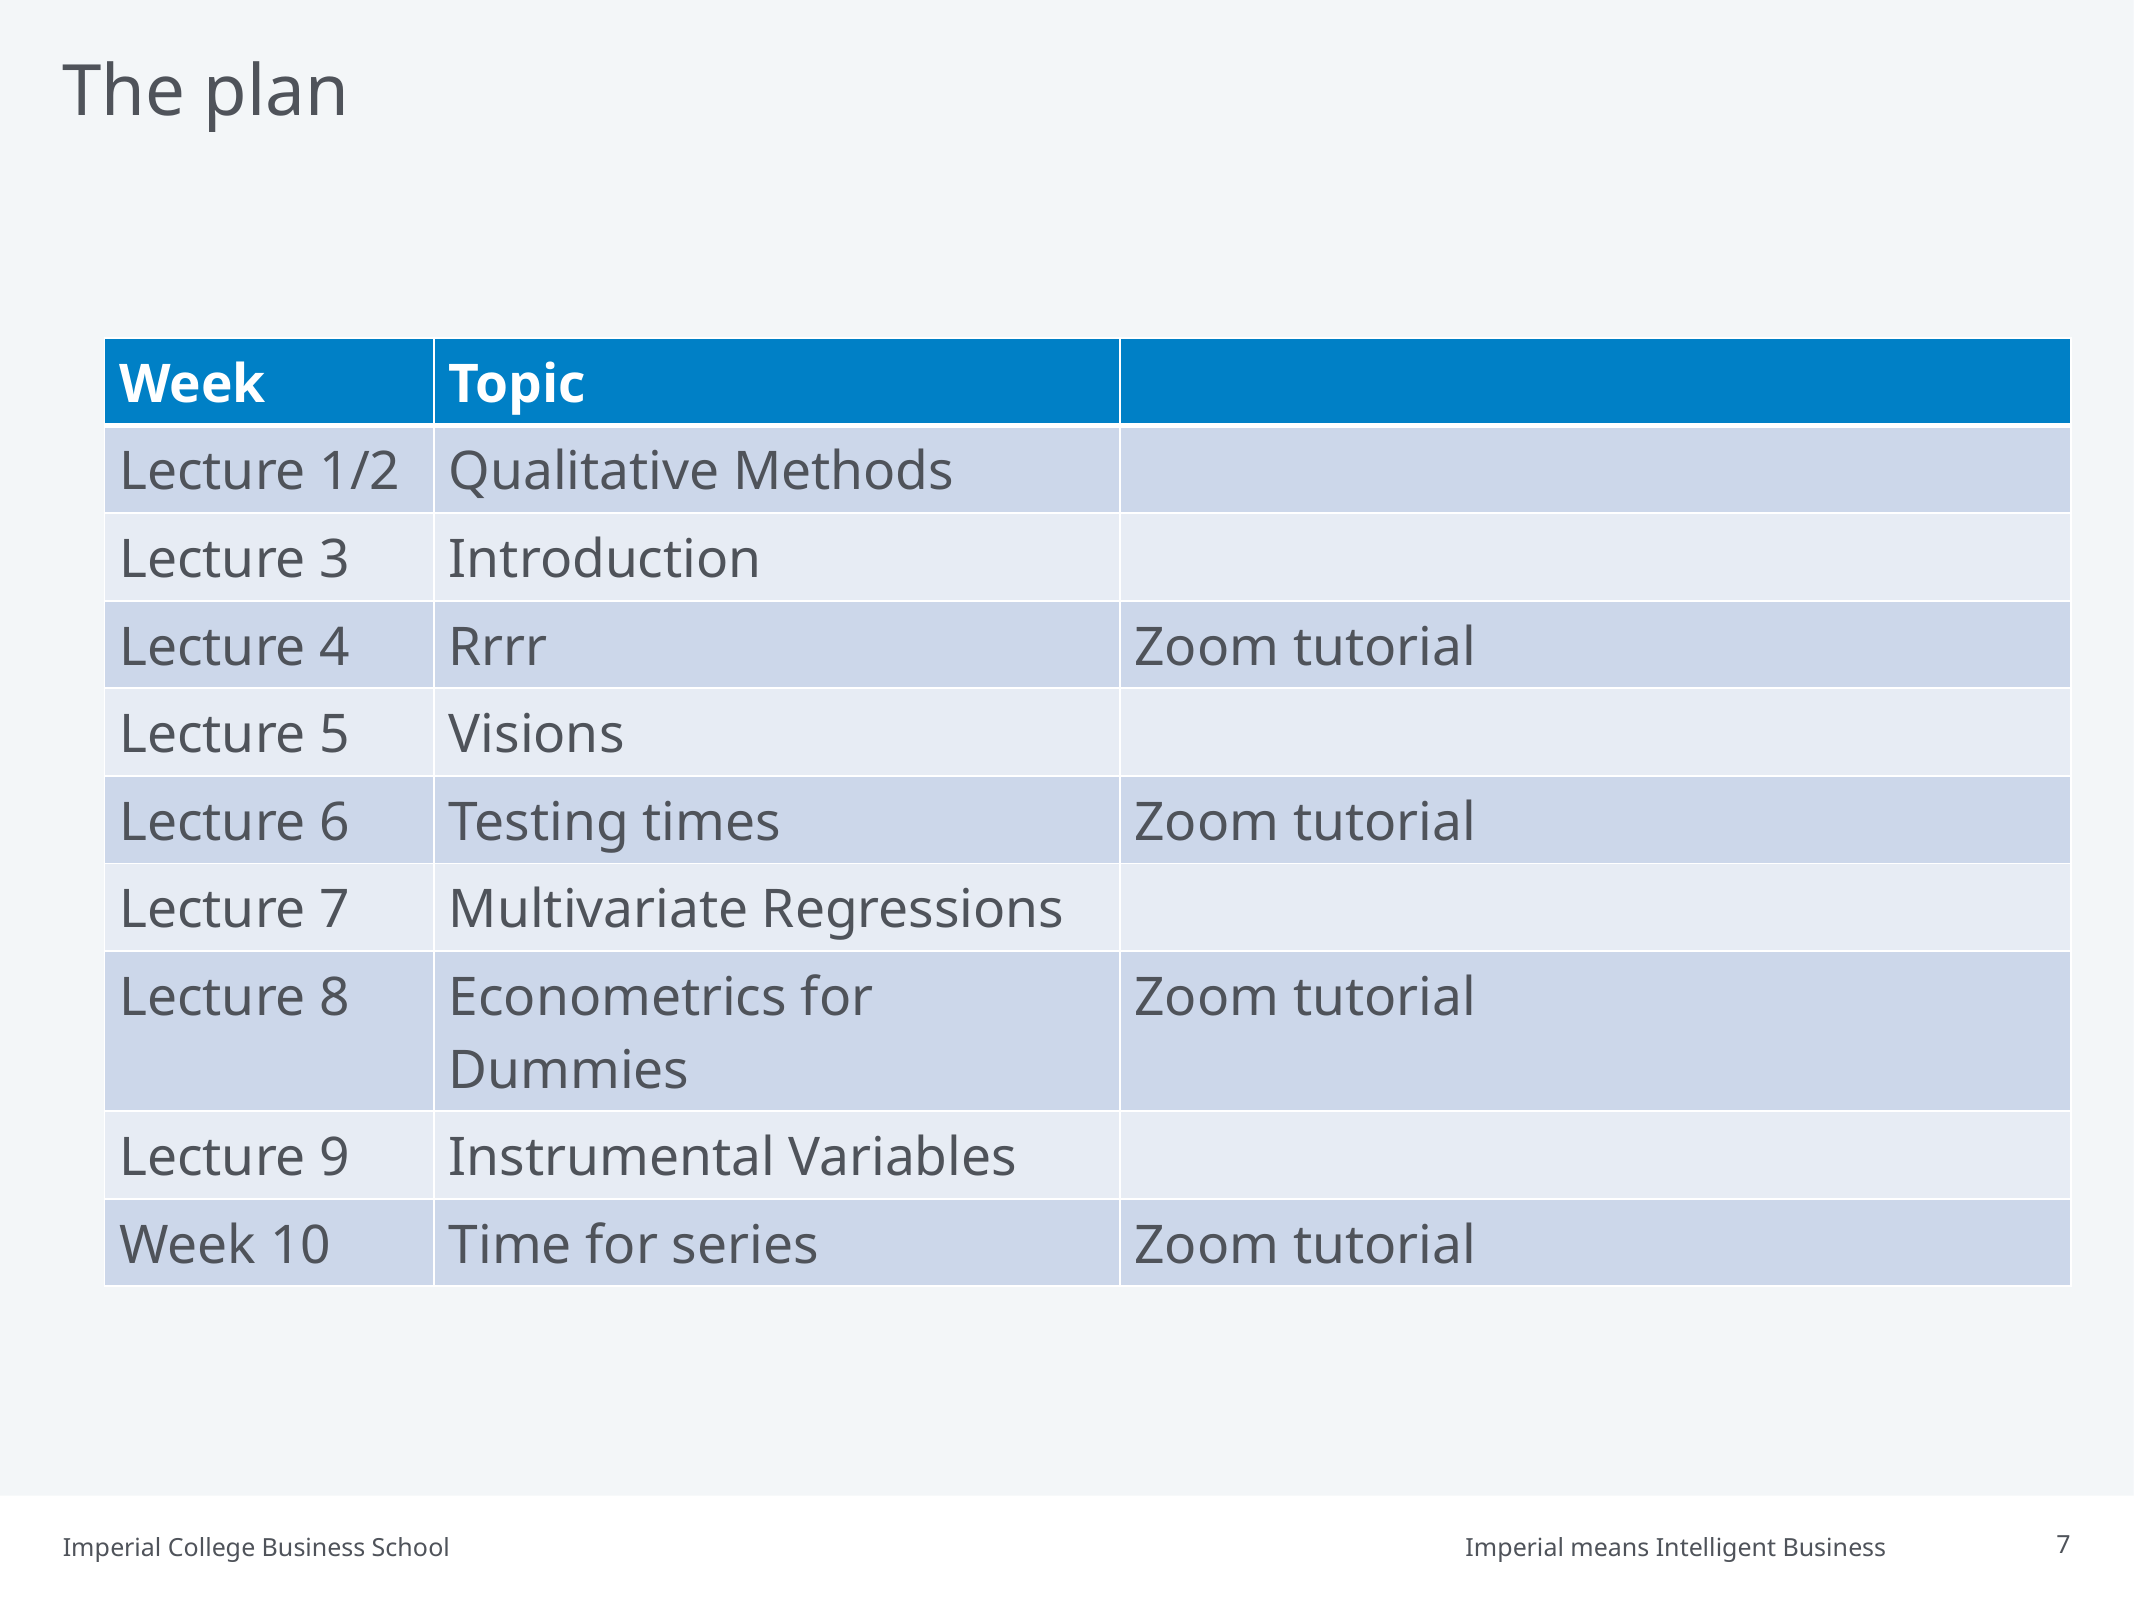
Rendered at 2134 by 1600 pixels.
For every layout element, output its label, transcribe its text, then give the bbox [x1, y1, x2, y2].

table_cell Lecture 8 [105, 952, 433, 1110]
table_cell [1121, 1112, 2070, 1198]
table_cell Lecture 6 [105, 777, 433, 863]
table_cell Lecture 1/2 [105, 428, 433, 512]
table_cell Time for series [435, 1200, 1119, 1285]
table_cell [1121, 864, 2070, 950]
table_cell Zoom tutorial [1121, 952, 2070, 1110]
table_cell Lecture 9 [105, 1112, 433, 1198]
table_cell Lecture 5 [105, 689, 433, 775]
table_cell Visions [435, 689, 1119, 775]
table_cell Qualitative Methods [435, 428, 1119, 512]
table_header Topic [435, 339, 1119, 423]
table_cell Lecture 4 [105, 602, 433, 687]
table_cell Multivariate Regressions [435, 864, 1119, 950]
table_cell Lecture 7 [105, 864, 433, 950]
table_header [1121, 339, 2070, 423]
table_cell Zoom tutorial [1121, 777, 2070, 863]
title The plan [62, 50, 2071, 195]
table_cell Lecture 3 [105, 514, 433, 600]
table_cell [1121, 428, 2070, 512]
table_cell Instrumental Variables [435, 1112, 1119, 1198]
table_cell Rrrr [435, 602, 1119, 687]
table_cell [1121, 514, 2070, 600]
table_cell Week 10 [105, 1200, 433, 1285]
table_header Week [105, 339, 433, 423]
table_cell [1121, 689, 2070, 775]
table_cell Zoom tutorial [1121, 1200, 2070, 1285]
table_cell Zoom tutorial [1121, 602, 2070, 687]
table_cell Econometrics for Dummies [435, 952, 1119, 1110]
table_cell Introduction [435, 514, 1119, 600]
table_cell Testing times [435, 777, 1119, 863]
